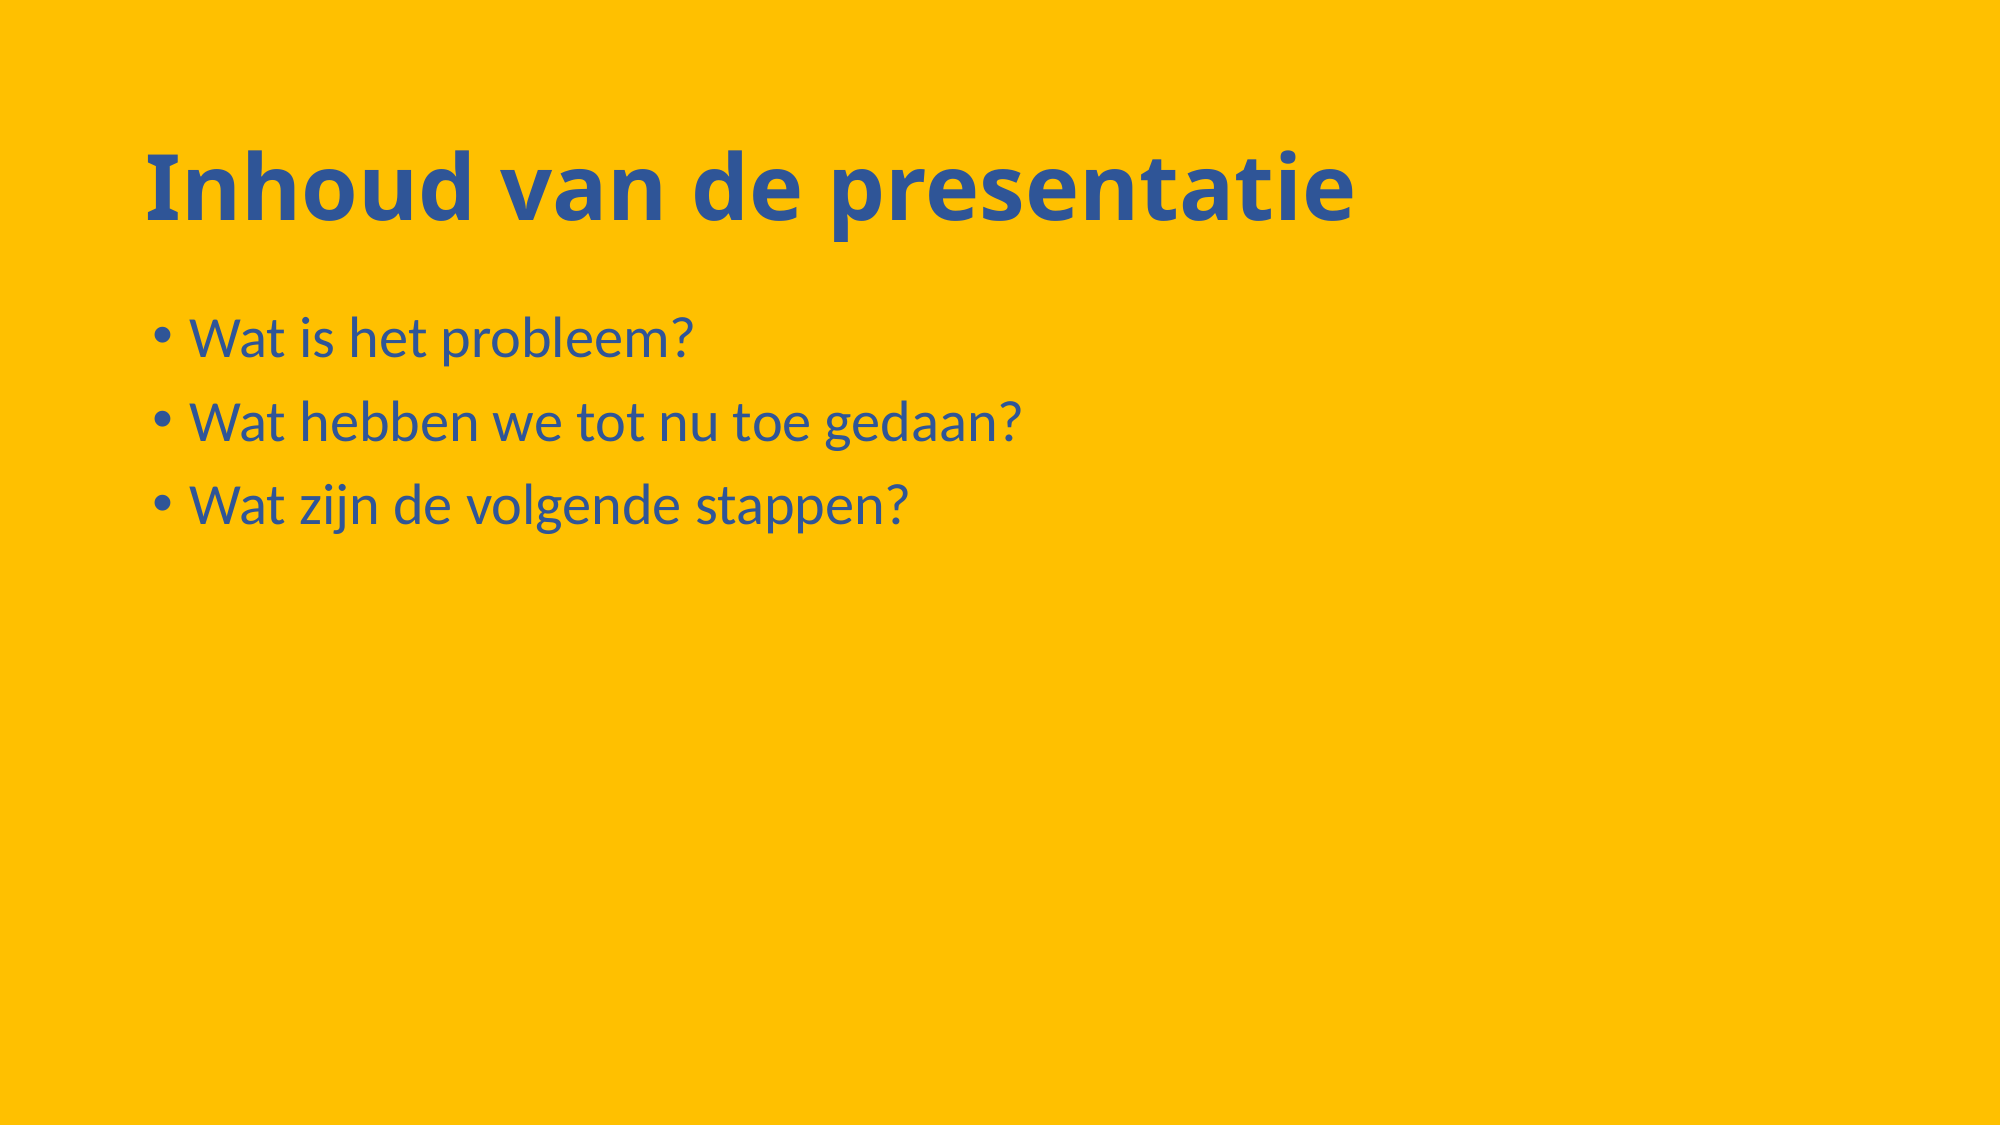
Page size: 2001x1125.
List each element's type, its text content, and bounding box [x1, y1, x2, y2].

list Wat is het probleem? Wat hebben we tot nu toe gedaan? Wat zijn de volgende stappen? [137, 299, 1863, 1014]
title Inhoud van de presentatie [130, 82, 1856, 300]
